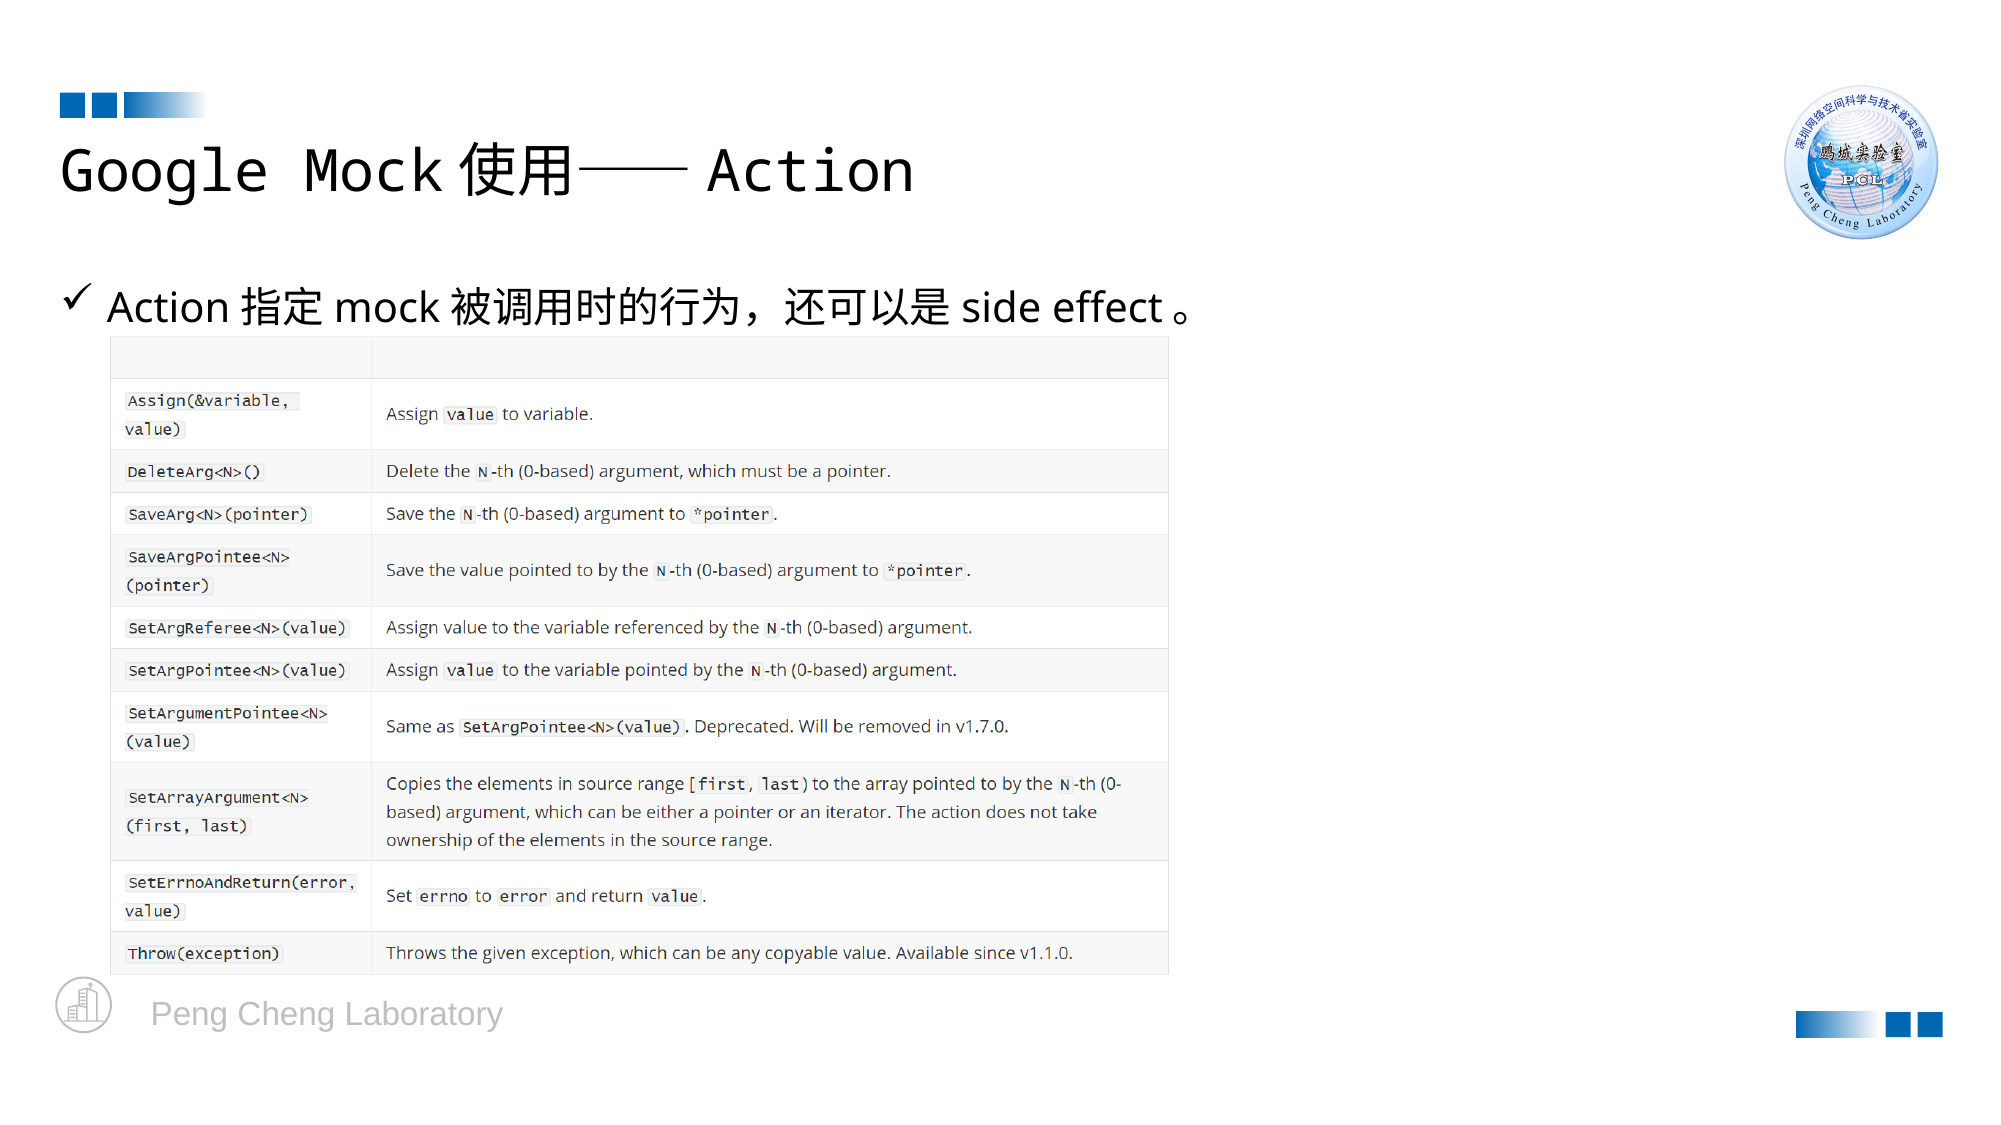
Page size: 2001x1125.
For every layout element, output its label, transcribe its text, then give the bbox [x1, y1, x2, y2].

text_box Action指定mock被调用时的行为，还可以是side effect。 [45, 248, 1692, 728]
picture [106, 334, 1170, 980]
picture [1784, 85, 1939, 240]
text_box Google Mock使用——Action [45, 125, 1373, 210]
